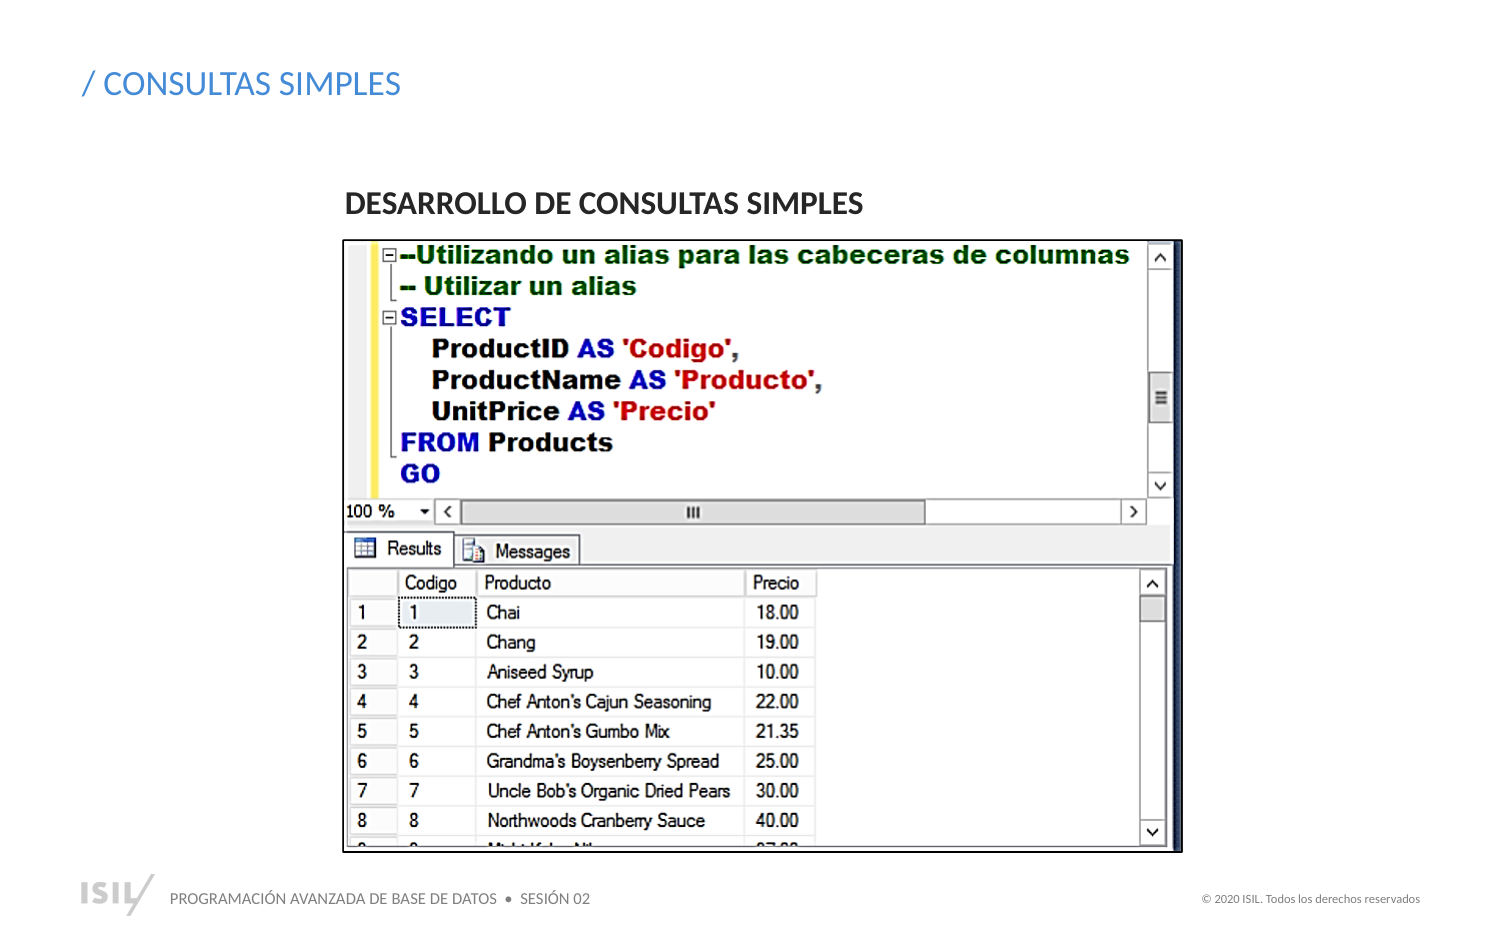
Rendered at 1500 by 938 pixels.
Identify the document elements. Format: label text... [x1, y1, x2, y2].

text_box / CONSULTAS SIMPLES [66, 52, 1249, 111]
text_box DESARROLLO DE CONSULTAS SIMPLES [342, 181, 915, 222]
picture [342, 239, 1184, 853]
